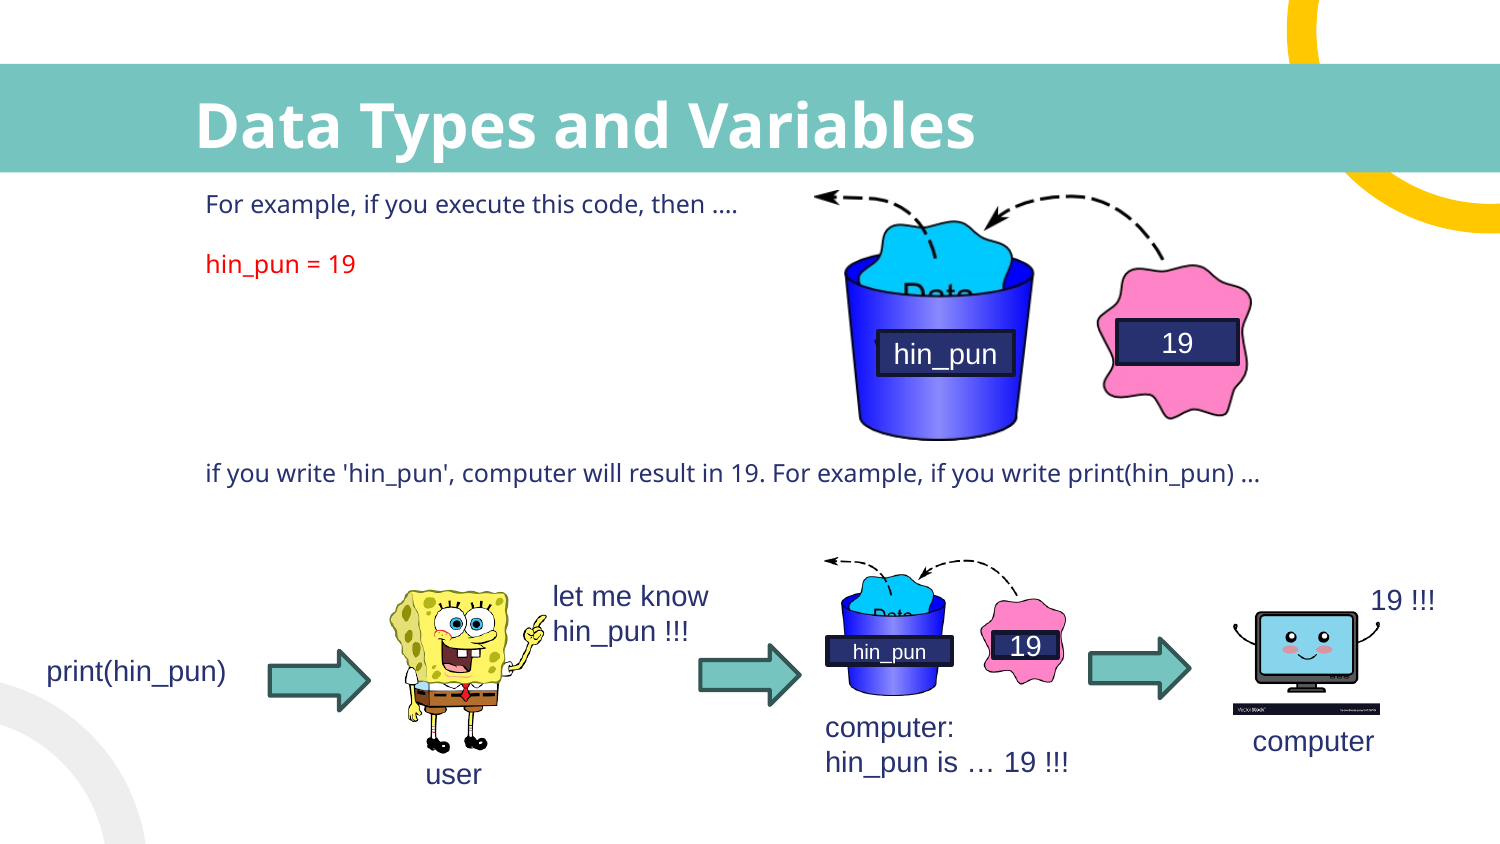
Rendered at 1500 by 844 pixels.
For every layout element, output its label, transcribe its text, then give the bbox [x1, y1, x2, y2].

subtitle For example, if you execute this code, then …. hin_pun = 19 if you write 'hin_pun', computer will result in 19. For example, if you write print(hin_pun) … [115, 173, 1385, 354]
text_box 19 !!! [1355, 573, 1457, 624]
title Data Types and Variables [179, 71, 1449, 166]
text_box user [410, 768, 498, 798]
text_box let me know hin_pun !!! [537, 570, 750, 655]
picture [824, 557, 1066, 696]
text_box [698, 643, 802, 707]
text_box [1088, 636, 1192, 701]
text_box [267, 648, 372, 713]
text_box computer [1237, 714, 1406, 765]
text_box print(hin_pun) [31, 645, 270, 695]
text_box computer: hin_pun is … 19 !!! [810, 700, 1094, 786]
picture [379, 582, 556, 760]
picture [814, 190, 1252, 441]
picture [1233, 600, 1380, 715]
